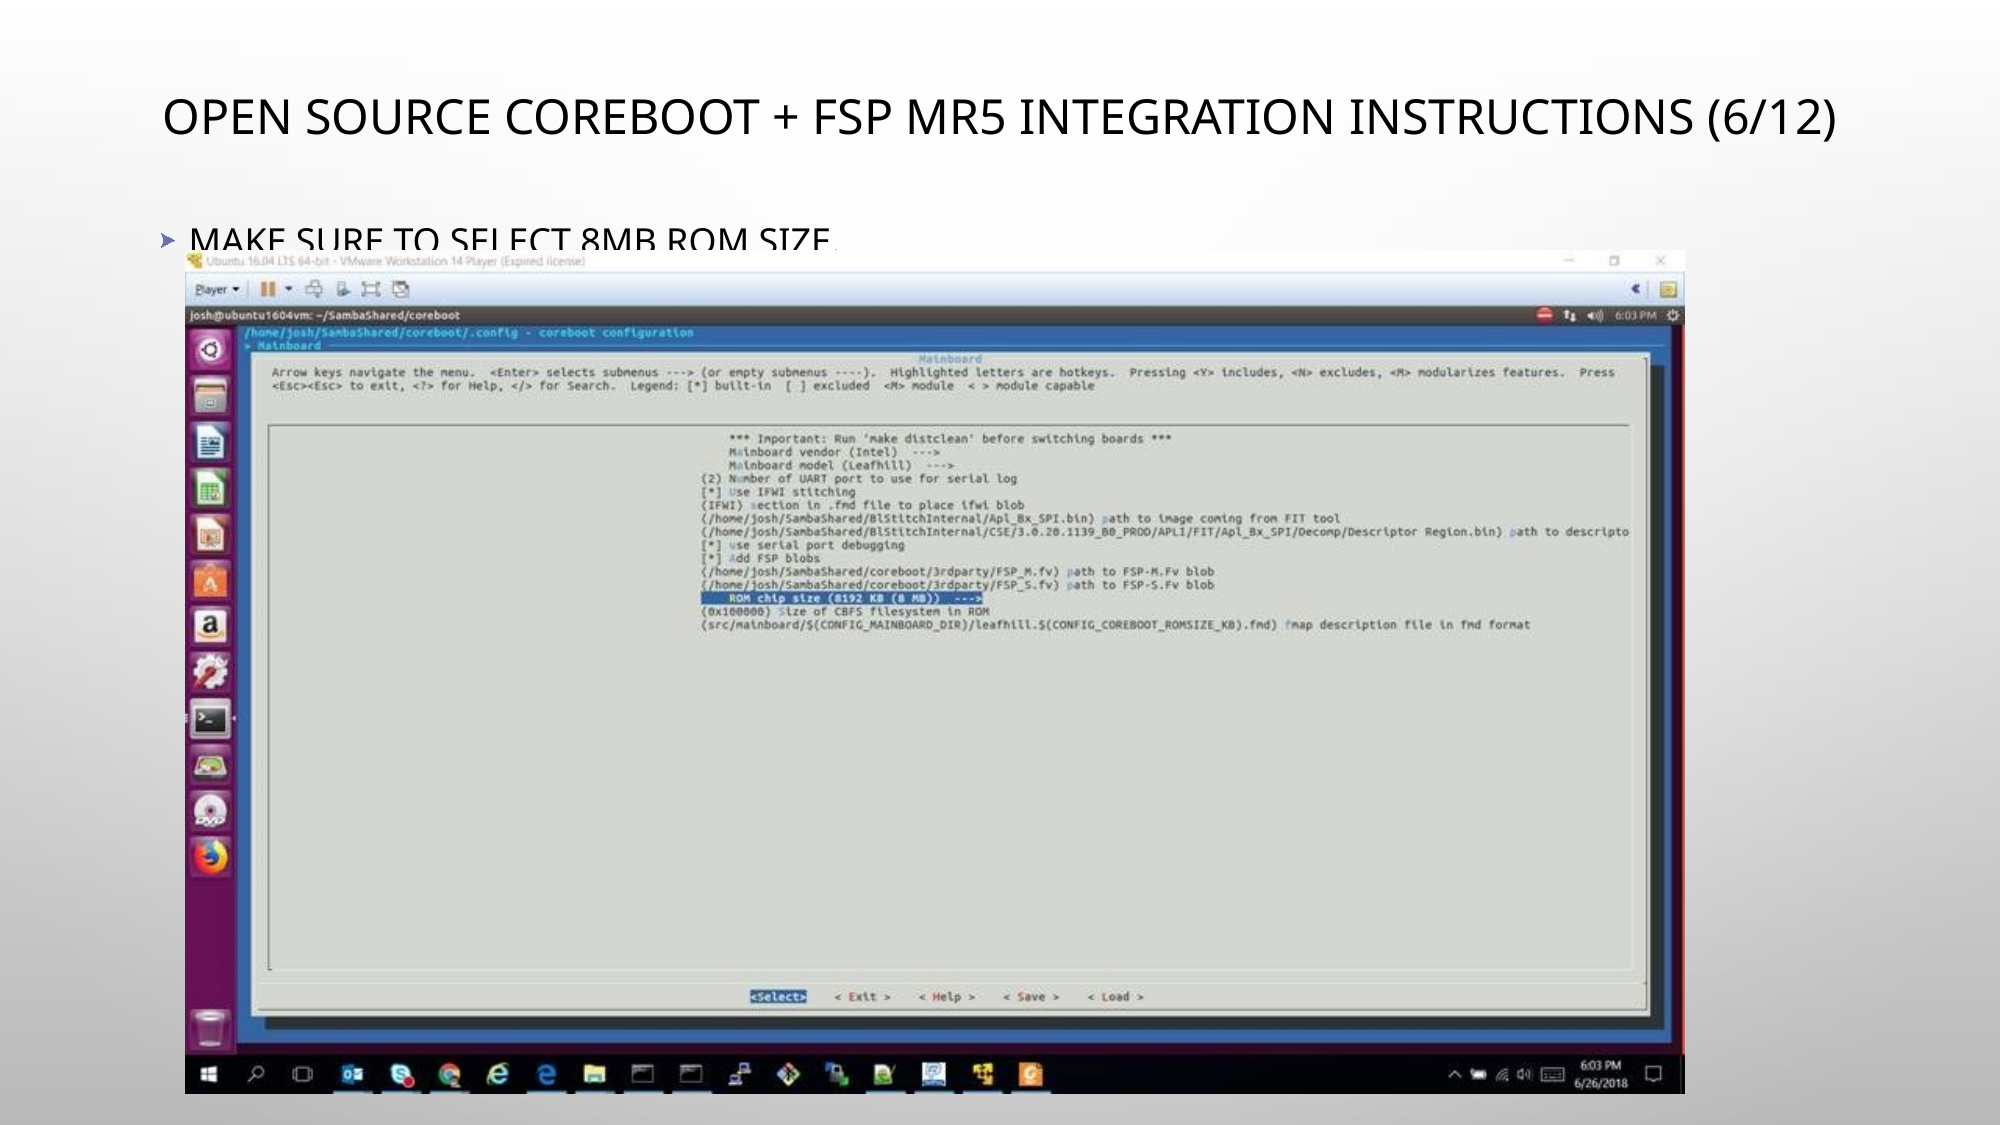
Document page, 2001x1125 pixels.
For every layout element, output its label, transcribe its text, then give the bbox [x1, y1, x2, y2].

title Open Source Coreboot + FSP MR5 Integration Instructions (6/12) [137, 60, 1863, 178]
picture [0, 0, 2000, 1125]
list Make sure to select 8MB ROM size. [137, 189, 1934, 270]
